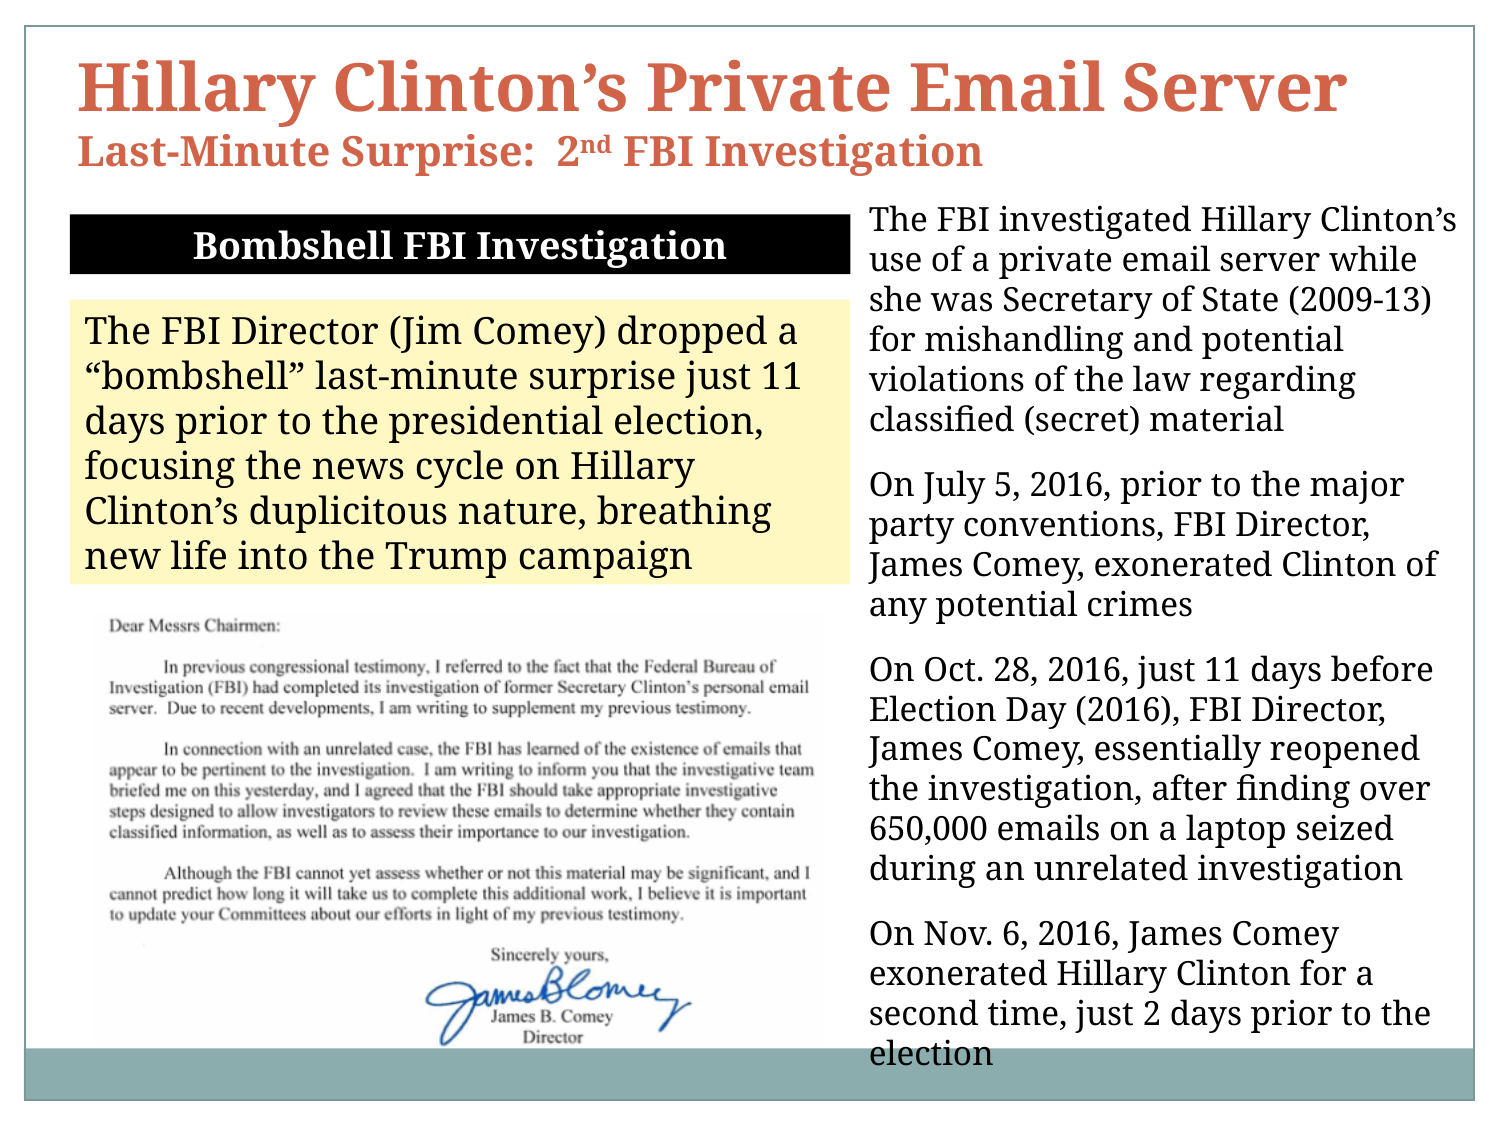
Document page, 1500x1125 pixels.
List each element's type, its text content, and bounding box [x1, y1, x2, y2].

text_box Hillary Clinton’s Private Email Server Last-Minute Surprise: 2nd FBI Investigation [62, 37, 1438, 183]
text_box The FBI investigated Hillary Clinton’s use of a private email server while she was Secretary of State (2009-13) for mishandling and potential violations of the law regarding classified (secret) material On July 5, 2016, prior to the major party conventions, FBI Director, James Comey, exonerated Clinton of any potential crimes On Oct. 28, 2016, just 11 days before Election Day (2016), FBI Director, James Comey, essentially reopened the investigation, after finding over 650,000 emails on a laptop seized during an unrelated investigation On Nov. 6, 2016, James Comey exonerated Hillary Clinton for a second time, just 2 days prior to the election [854, 191, 1475, 1080]
text_box Bombshell FBI Investigation [69, 214, 851, 275]
text_box The FBI Director (Jim Comey) dropped a “bombshell” last-minute surprise just 11 days prior to the presidential election, focusing the news cycle on Hillary Clinton’s duplicitous nature, breathing new life into the Trump campaign [69, 299, 850, 585]
picture [94, 612, 826, 1047]
